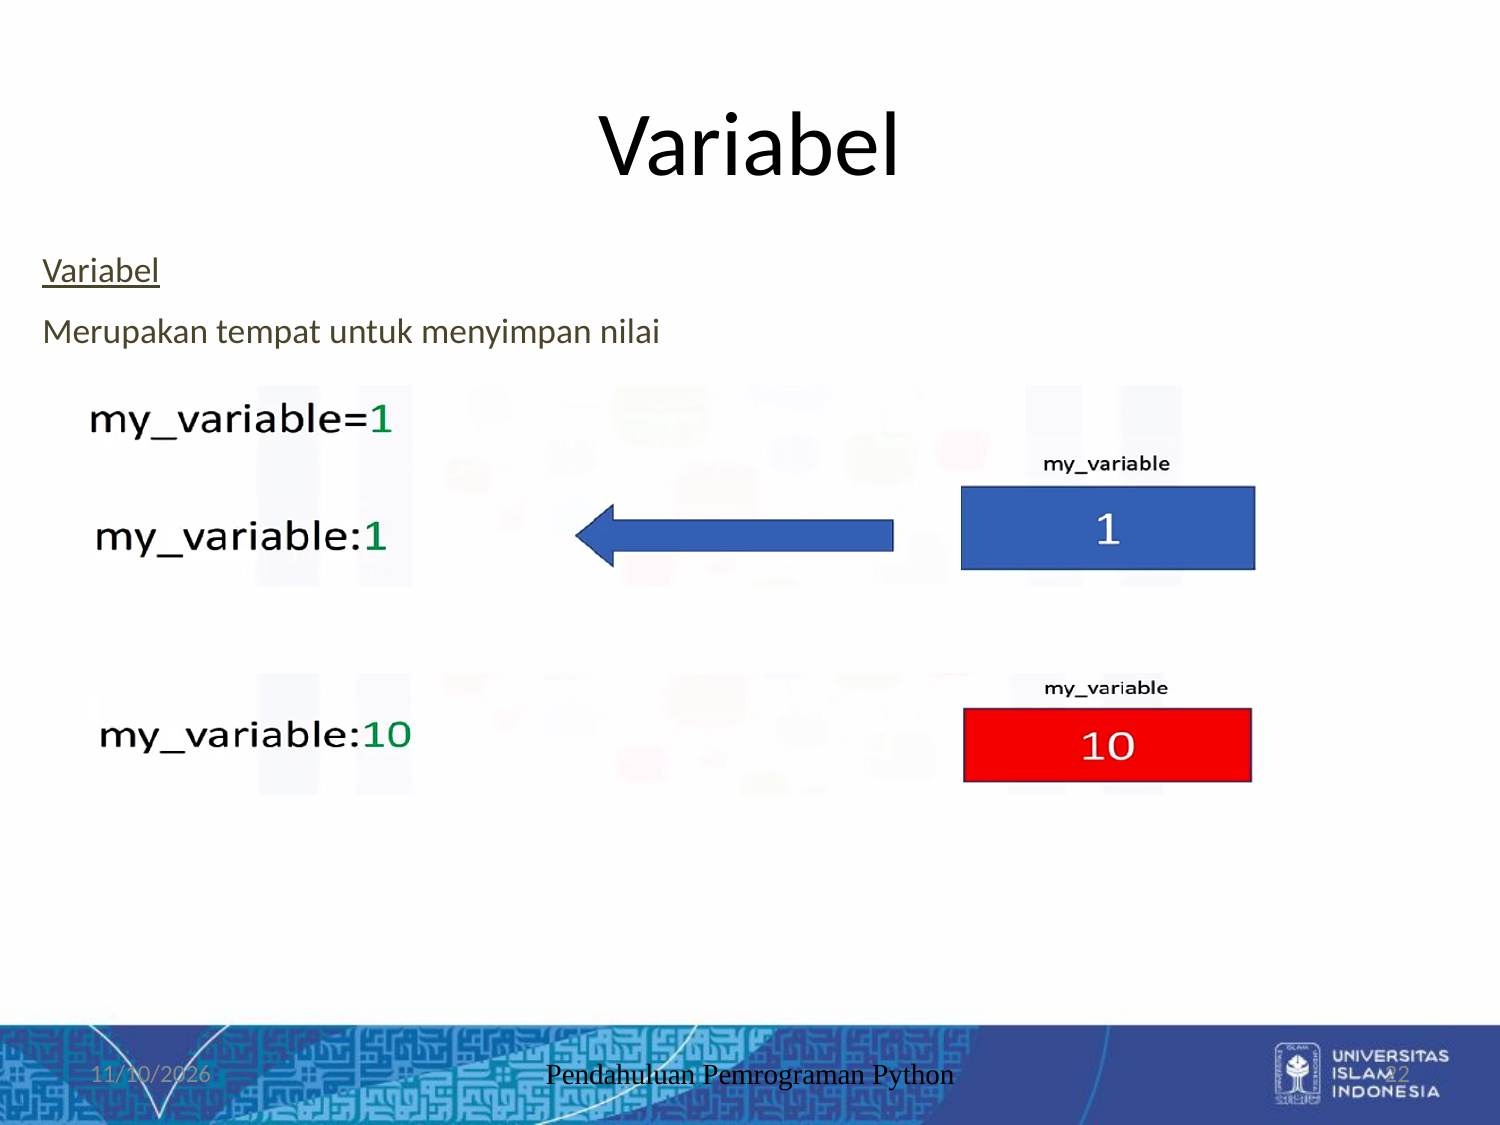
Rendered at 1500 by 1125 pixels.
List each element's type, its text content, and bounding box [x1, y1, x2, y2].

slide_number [75, 1042, 425, 1103]
picture [0, 0, 1500, 1125]
slide_number 22 [1074, 1042, 1425, 1103]
footer Pendahuluan Pemrograman Python [512, 1042, 988, 1103]
text_box Variabel Merupakan tempat untuk menyimpan nilai [27, 239, 1474, 359]
title Variabel [75, 45, 1425, 233]
